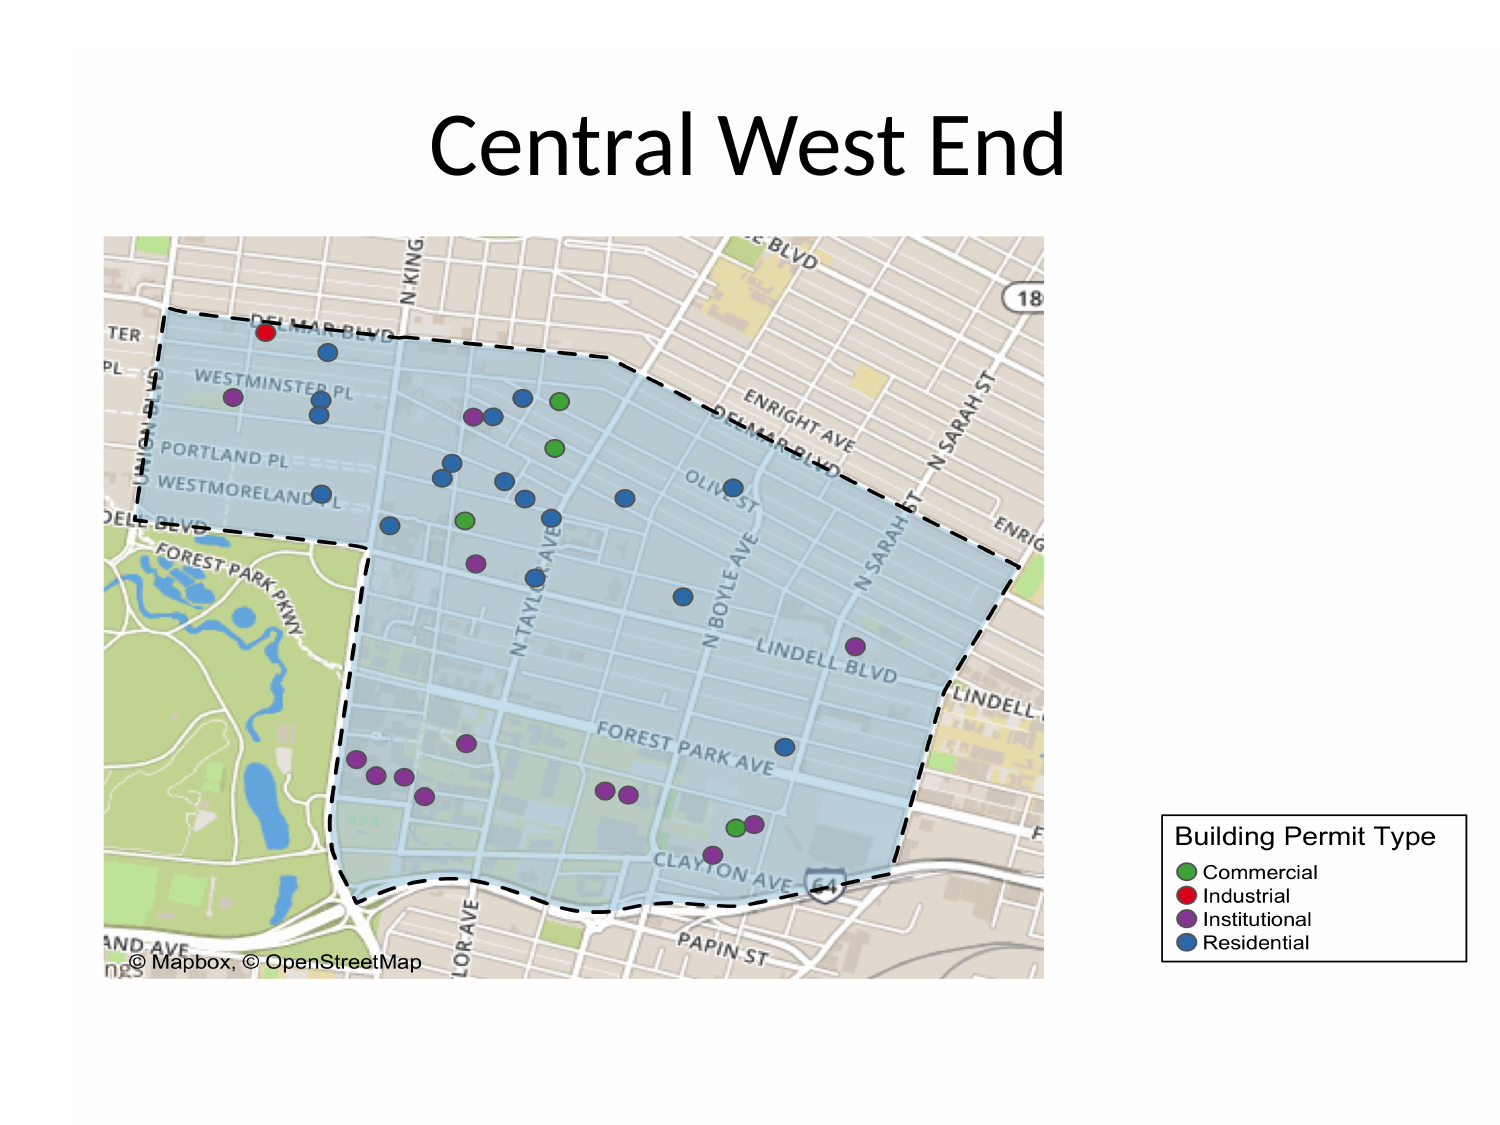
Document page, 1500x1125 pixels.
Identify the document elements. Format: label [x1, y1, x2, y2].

title [74, 44, 1500, 1125]
